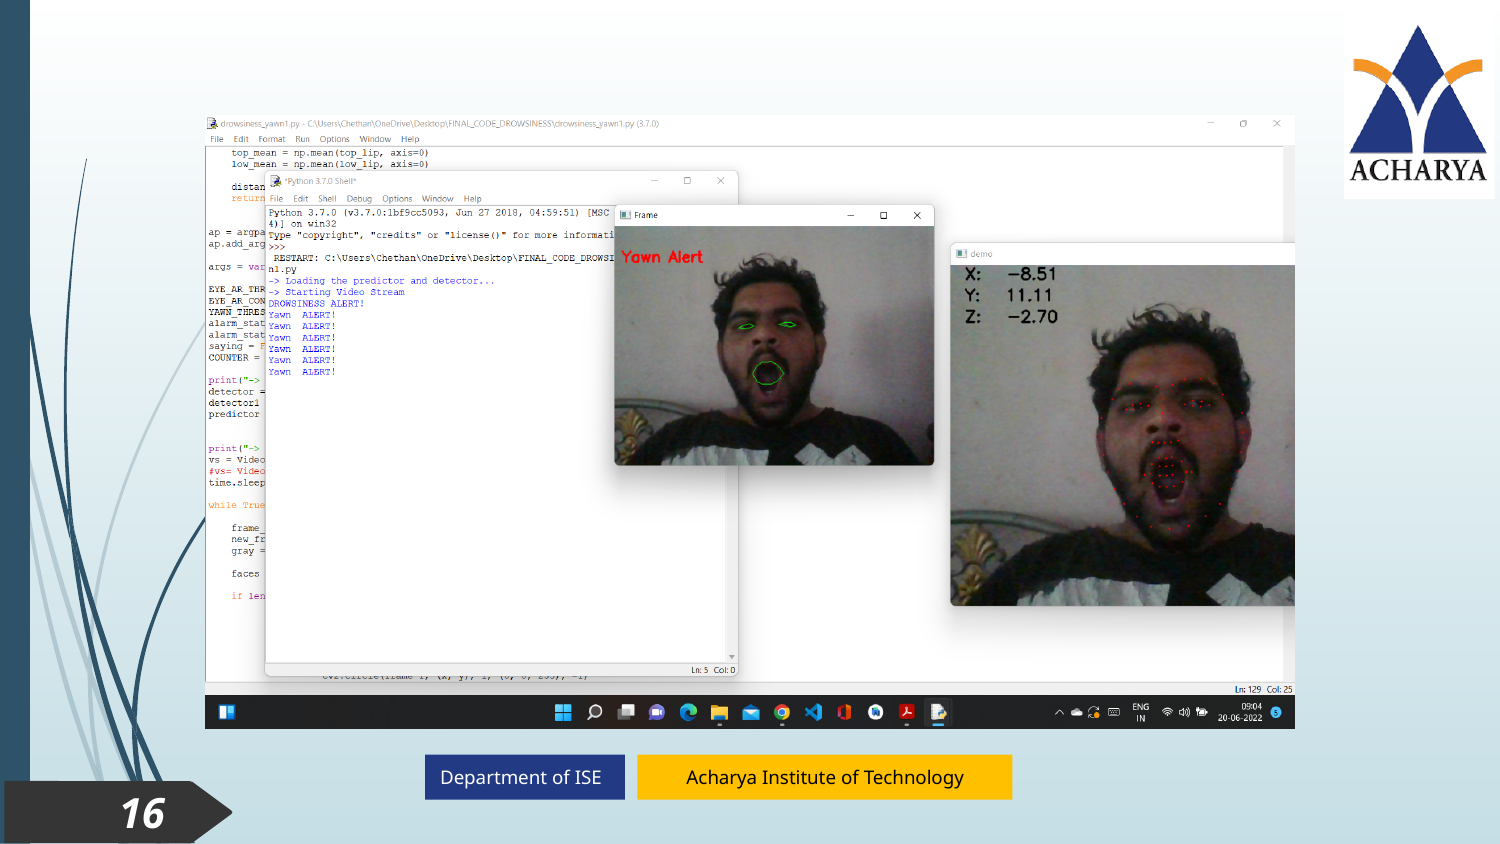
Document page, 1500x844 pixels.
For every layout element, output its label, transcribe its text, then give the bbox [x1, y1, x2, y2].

picture [205, 115, 1295, 729]
slide_number 16 [83, 789, 180, 835]
picture [1344, 5, 1495, 199]
